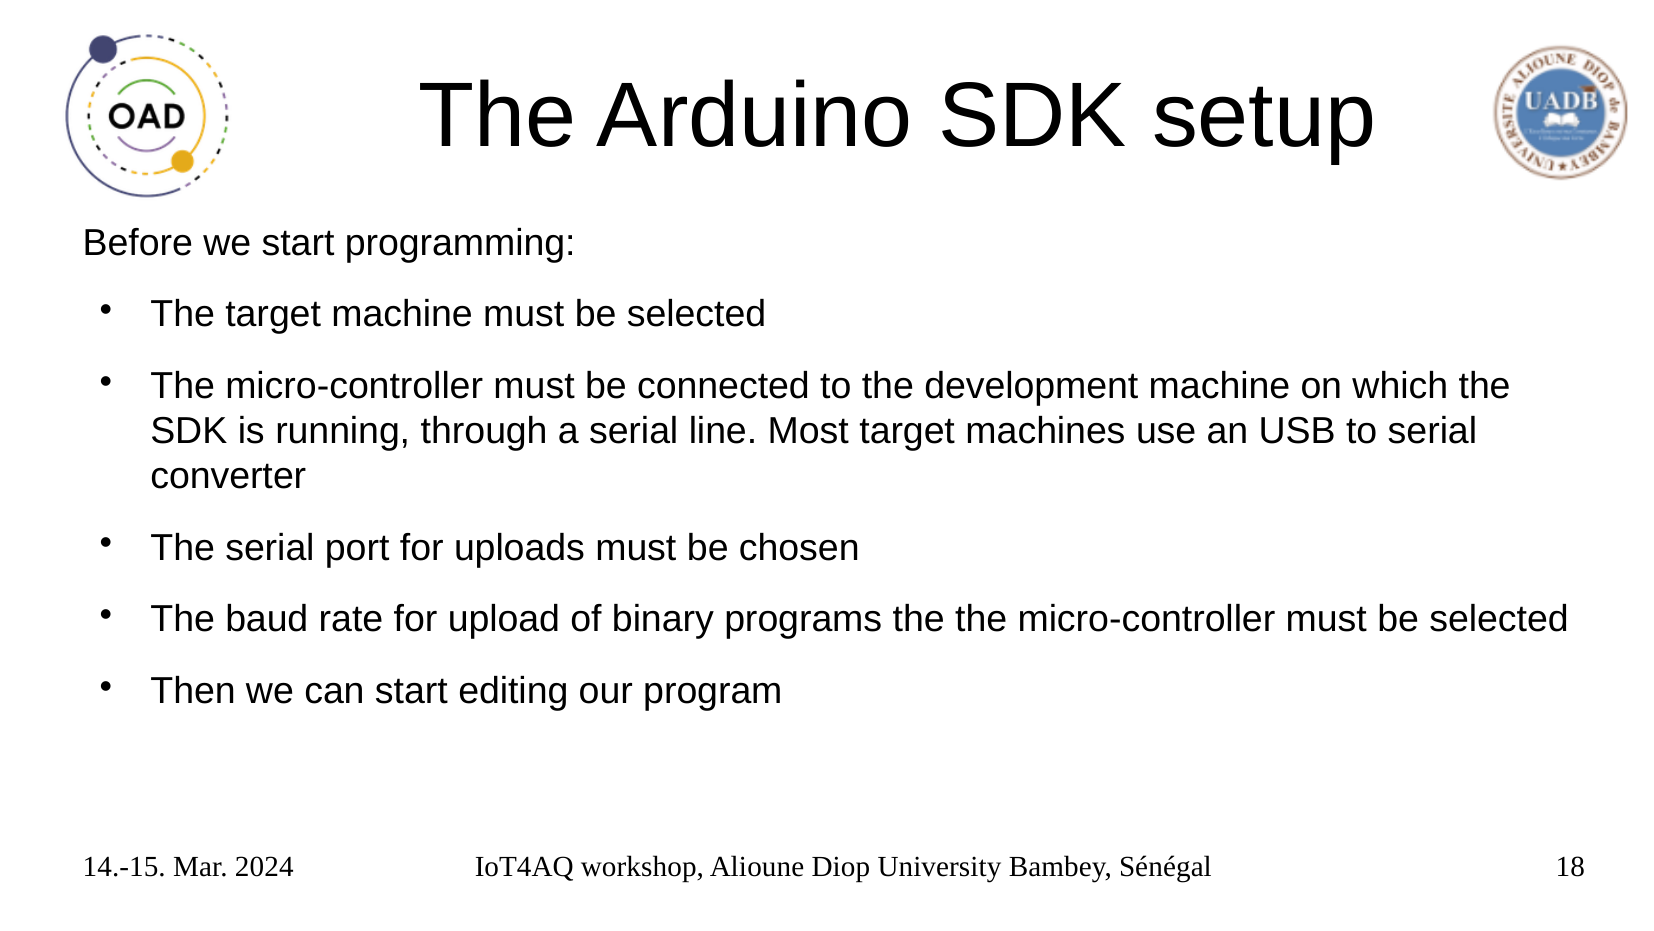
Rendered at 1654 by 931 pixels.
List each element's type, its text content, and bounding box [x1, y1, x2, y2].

footer IoT4AQ workshop, Alioune Diop University Bambey, Sénégal [375, 847, 1312, 912]
slide_number 18 [1312, 847, 1586, 912]
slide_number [82, 847, 375, 912]
list Before we start programming: The target machine must be selected The micro-controller must be connected to the development machine on which the SDK is running, through a serial line. Most target machines use an USB to serial converter The serial port for uploads must be chosen The baud rate for upload of binary programs the the micro-controller must be selected Then we can start editing our program [82, 217, 1571, 757]
picture [25, 20, 263, 218]
title The Arduino SDK setup [301, 32, 1469, 188]
picture [1482, 37, 1641, 188]
